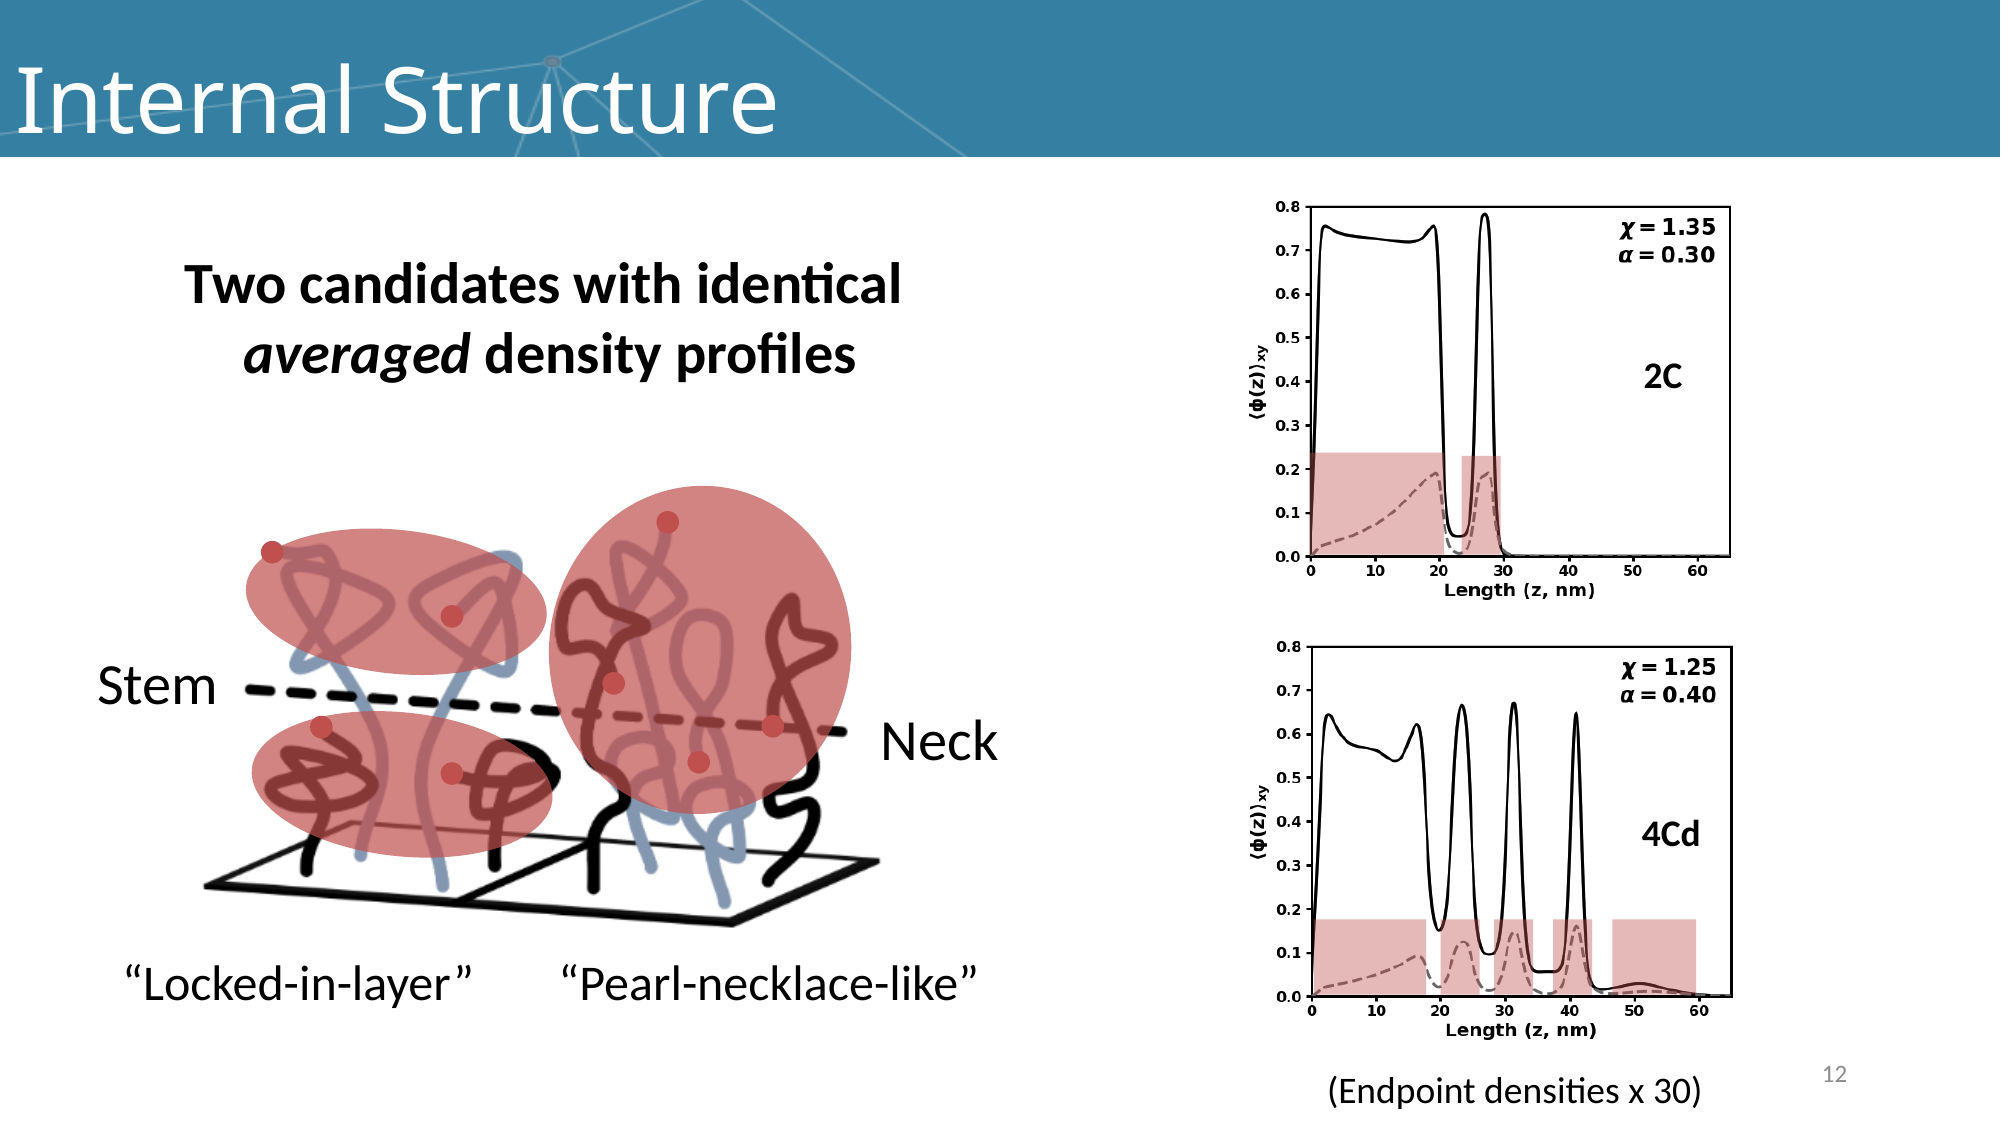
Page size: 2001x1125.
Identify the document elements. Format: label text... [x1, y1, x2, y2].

slide_number 12 [1412, 1042, 1863, 1103]
text_box Neck [910, 695, 1014, 780]
text_box Stem [82, 638, 160, 724]
text_box “Pearl-necklace-like” [543, 943, 995, 1018]
picture [160, 511, 910, 943]
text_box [1241, 194, 1744, 606]
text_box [1242, 634, 1739, 1046]
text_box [602, 510, 784, 774]
text_box [621, 484, 785, 511]
text_box “Locked-in-layer” [107, 942, 490, 1018]
text_box Two candidates with identical averaged density profiles [46, 237, 1055, 393]
text_box (Endpoint densities x 30) [1312, 1058, 1718, 1119]
title Internal Structure [0, 22, 1725, 154]
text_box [260, 540, 464, 785]
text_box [1309, 452, 1501, 555]
